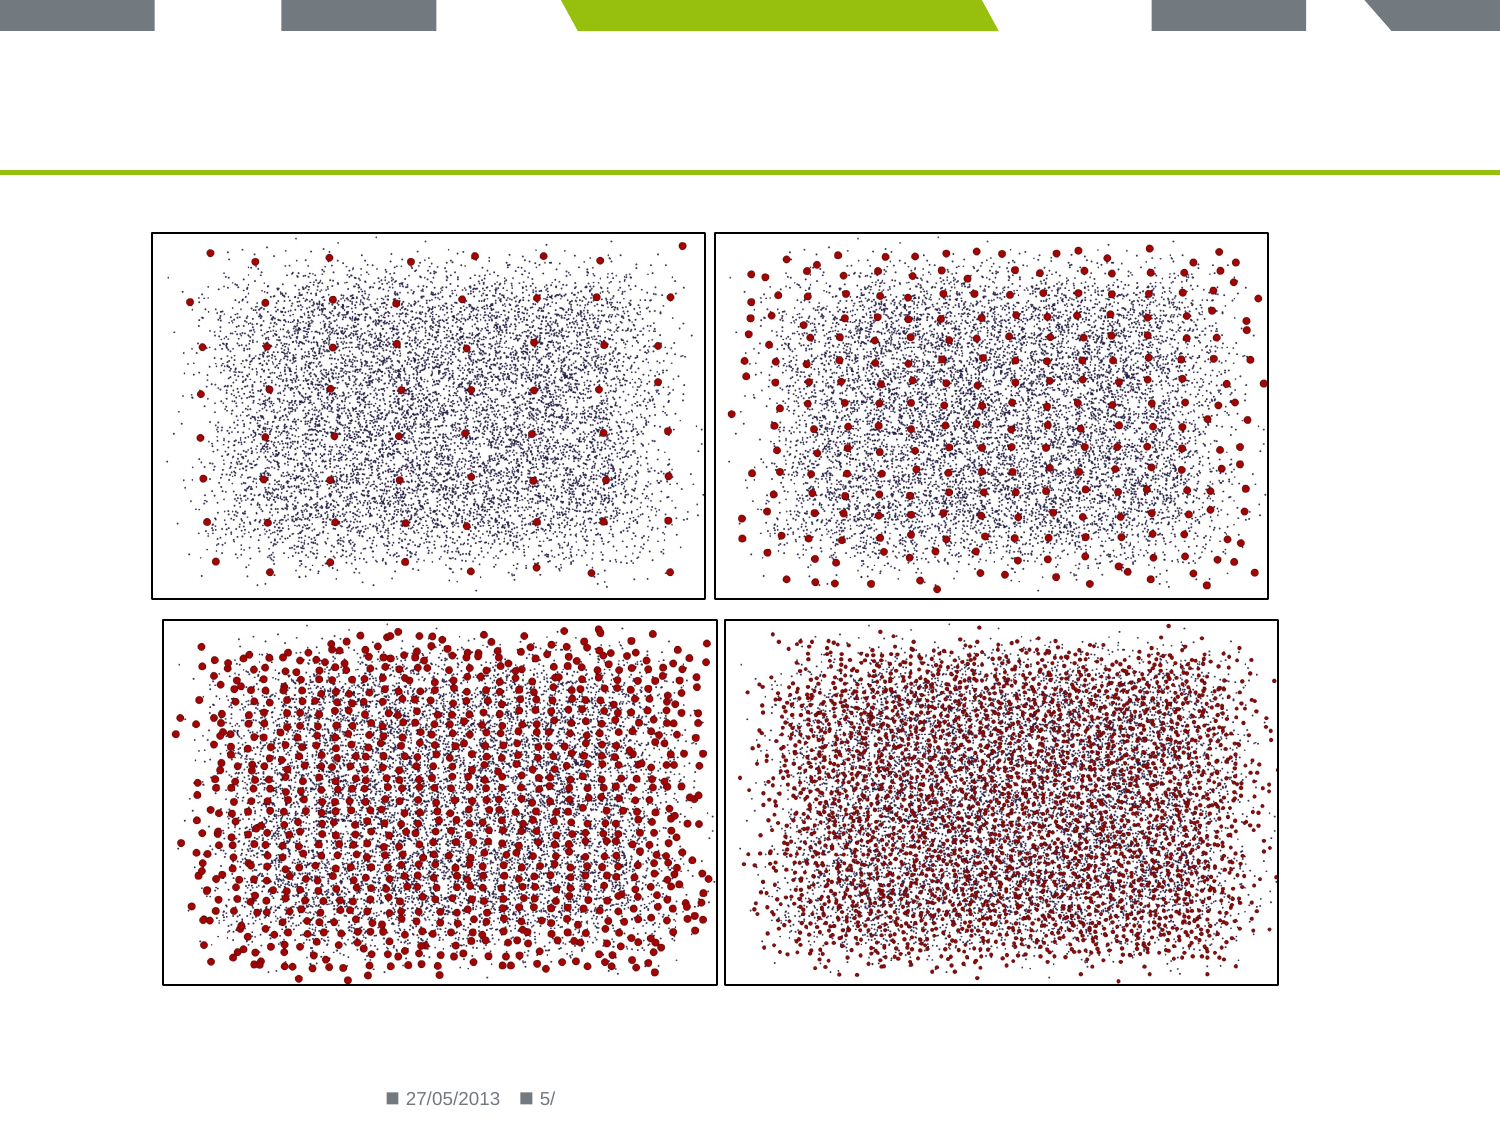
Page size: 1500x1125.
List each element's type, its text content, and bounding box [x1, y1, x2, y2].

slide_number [390, 1067, 524, 1125]
picture [725, 620, 1278, 985]
picture [164, 620, 716, 985]
picture [152, 234, 705, 598]
slide_number 5/ [524, 1067, 875, 1125]
picture [715, 234, 1267, 598]
